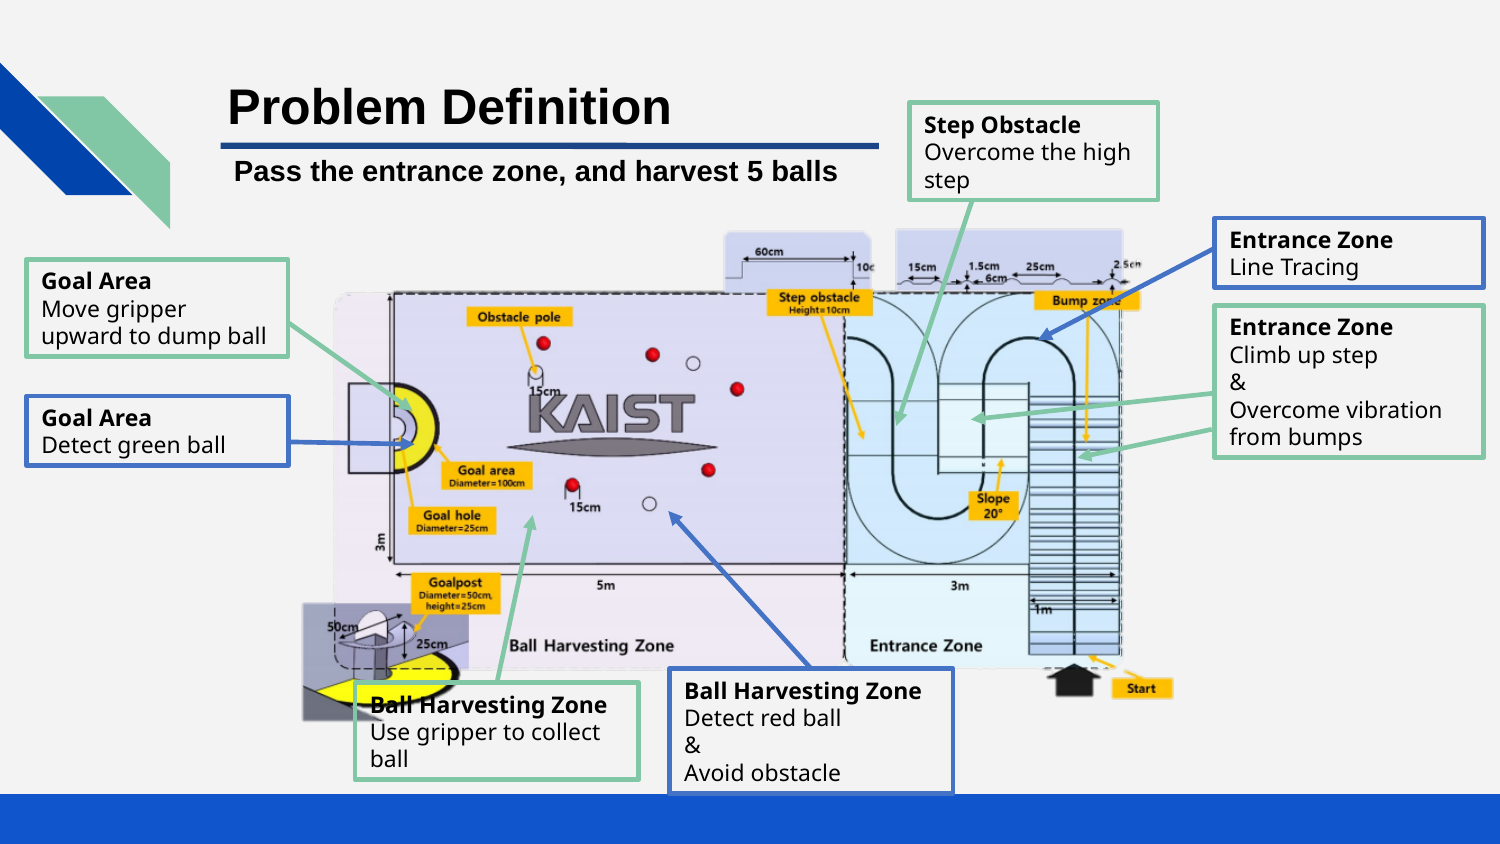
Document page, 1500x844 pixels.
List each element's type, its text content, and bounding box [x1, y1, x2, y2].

text_box Problem Definition [212, 64, 1368, 215]
text_box Ball Harvesting Zone Detect red ball & Avoid obstacle [669, 738, 953, 794]
text_box Pass the entrance zone, and harvest 5 balls [219, 145, 859, 195]
picture [295, 204, 1175, 730]
text_box Goal Area Detect green ball [26, 396, 289, 466]
text_box Step Obstacle Overcome the high step [909, 102, 1158, 200]
text_box Entrance Zone Climb up step & Overcome vibration from bumps [1214, 305, 1484, 458]
text_box Ball Harvesting Zone Use gripper to collect ball [355, 738, 639, 780]
text_box Goal Area Move gripper upward to dump ball [26, 259, 288, 357]
text_box Entrance Zone Line Tracing [1214, 217, 1484, 288]
